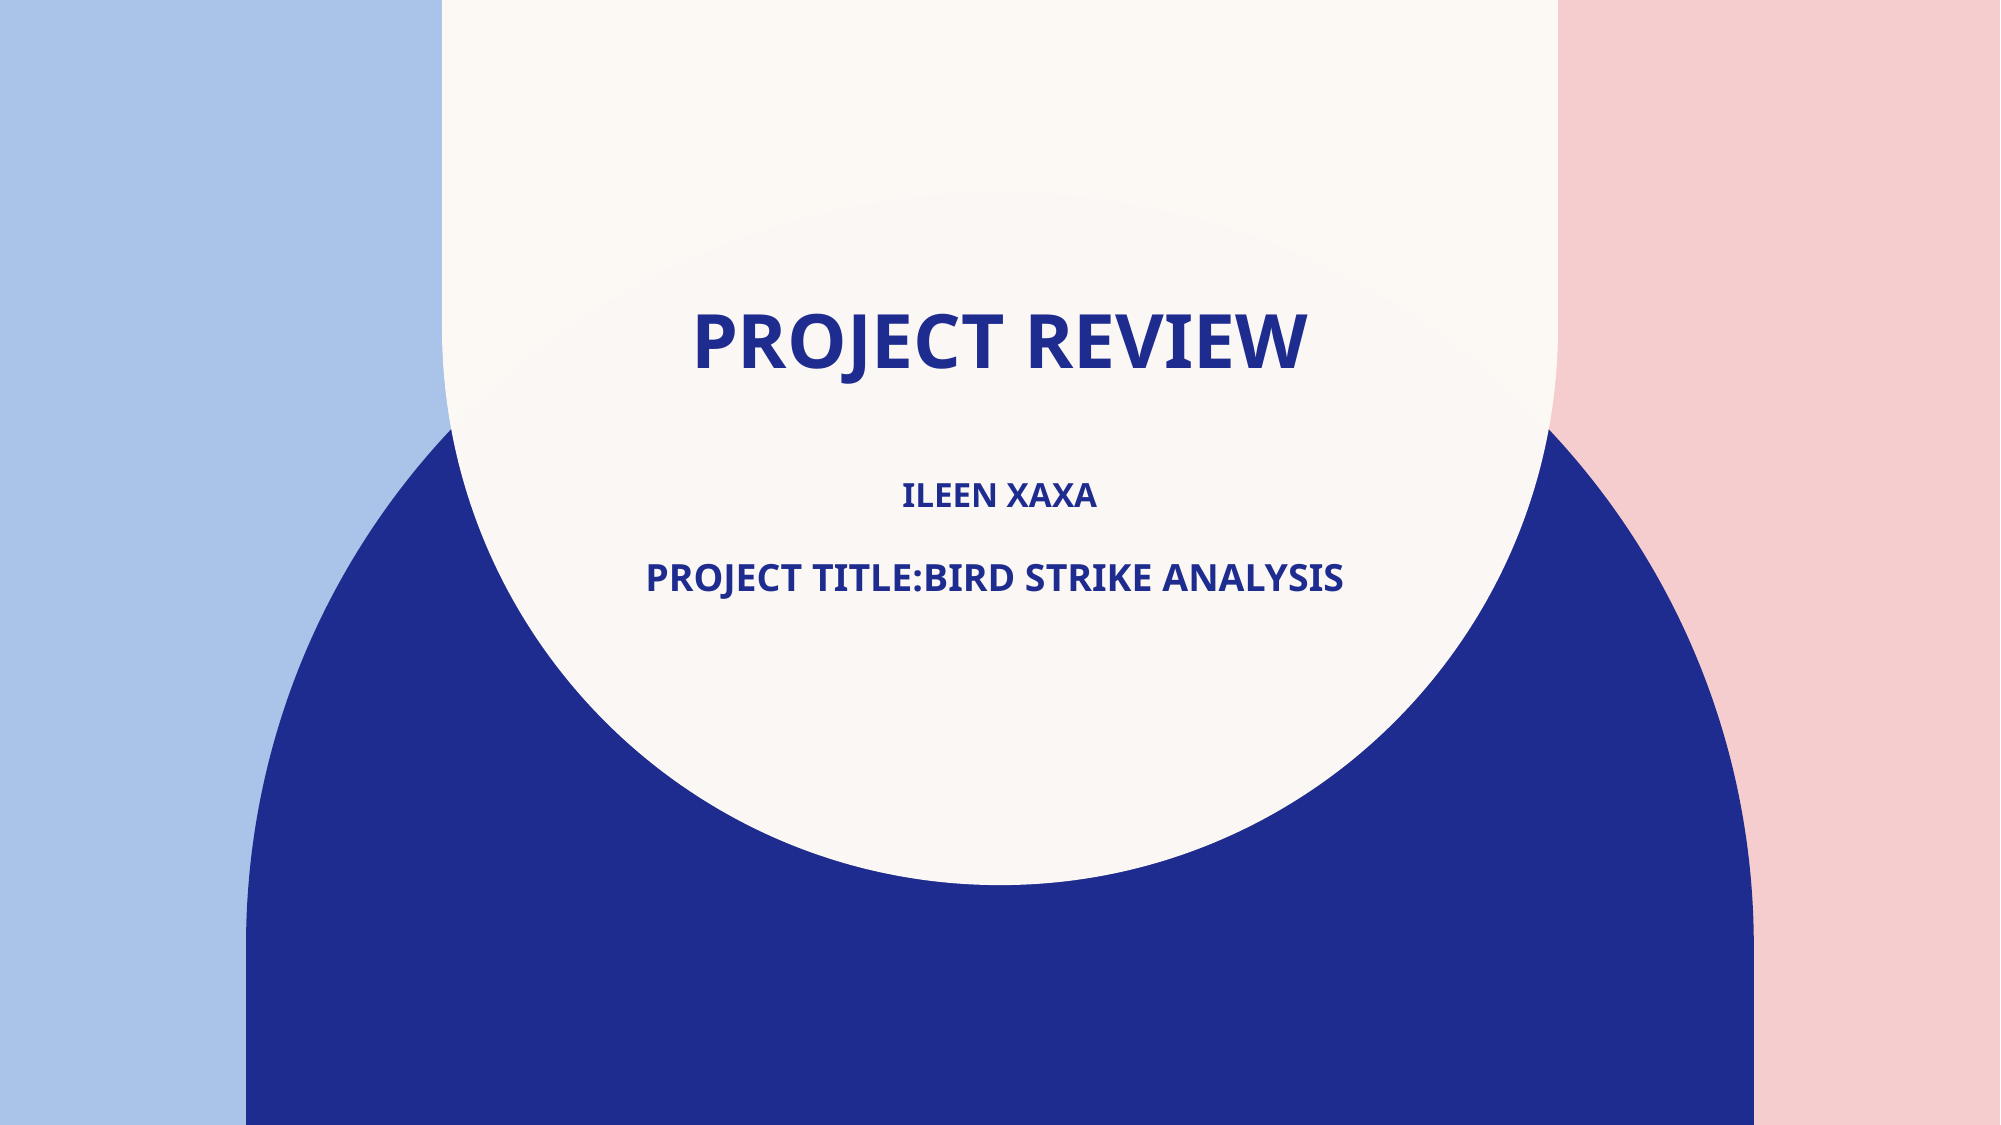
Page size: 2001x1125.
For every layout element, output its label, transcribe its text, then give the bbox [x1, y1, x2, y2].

title Project review ileen xaxa project title:Bird strike analysis [475, 132, 1525, 760]
